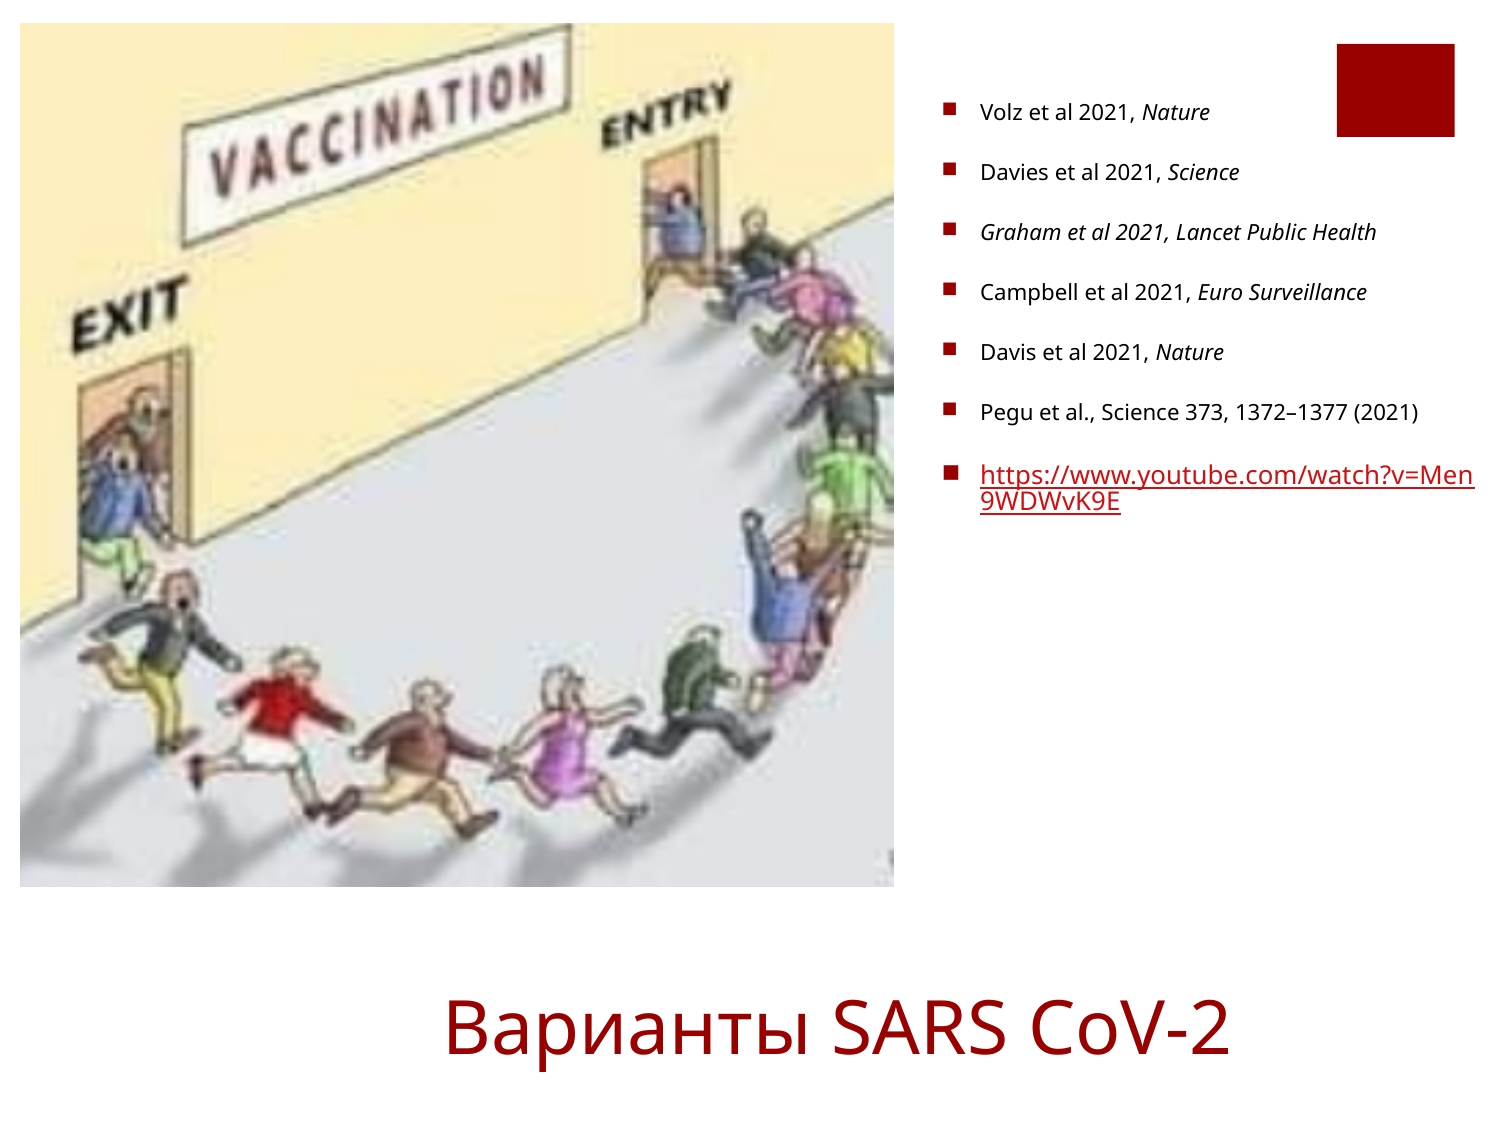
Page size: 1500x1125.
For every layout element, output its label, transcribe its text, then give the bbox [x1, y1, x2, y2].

list Volz et al 2021, Nature Davies et al 2021, Science Graham et al 2021, Lancet Public Health Campbell et al 2021, Euro Surveillance Davis et al 2021, Nature Pegu et al., Science 373, 1372–1377 (2021) https://www.youtube.com/watch?v=Men9WDWvK9E [926, 91, 1500, 505]
picture [19, 22, 895, 887]
title Варианты SARS CoV-2 [427, 905, 1273, 1077]
